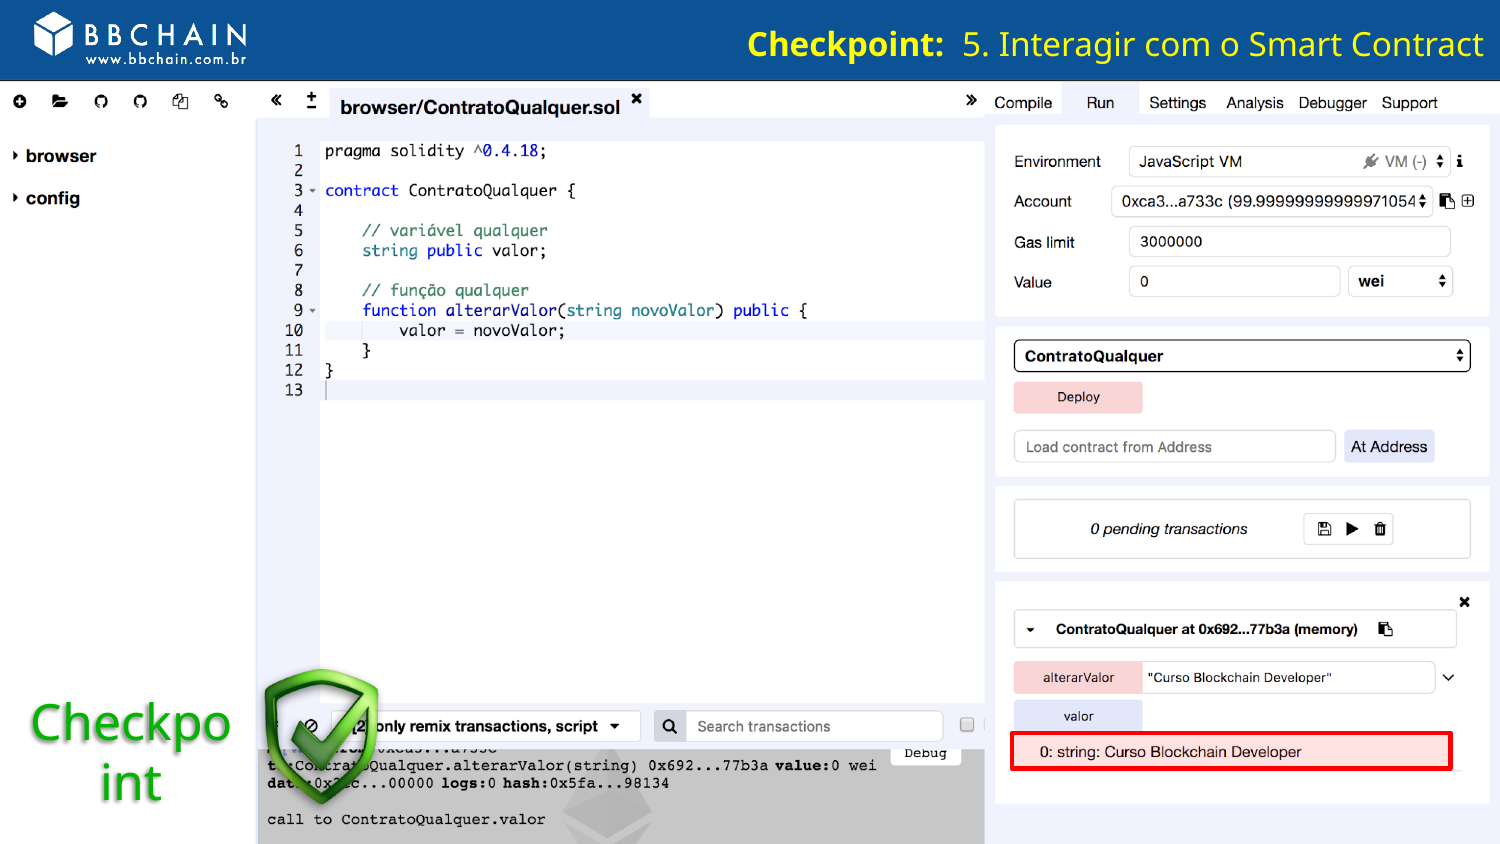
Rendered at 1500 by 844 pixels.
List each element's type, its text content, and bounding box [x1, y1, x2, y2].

picture [0, 78, 1500, 844]
text_box Checkpoint: 5. Interagir com o Smart Contract [0, 0, 1500, 78]
